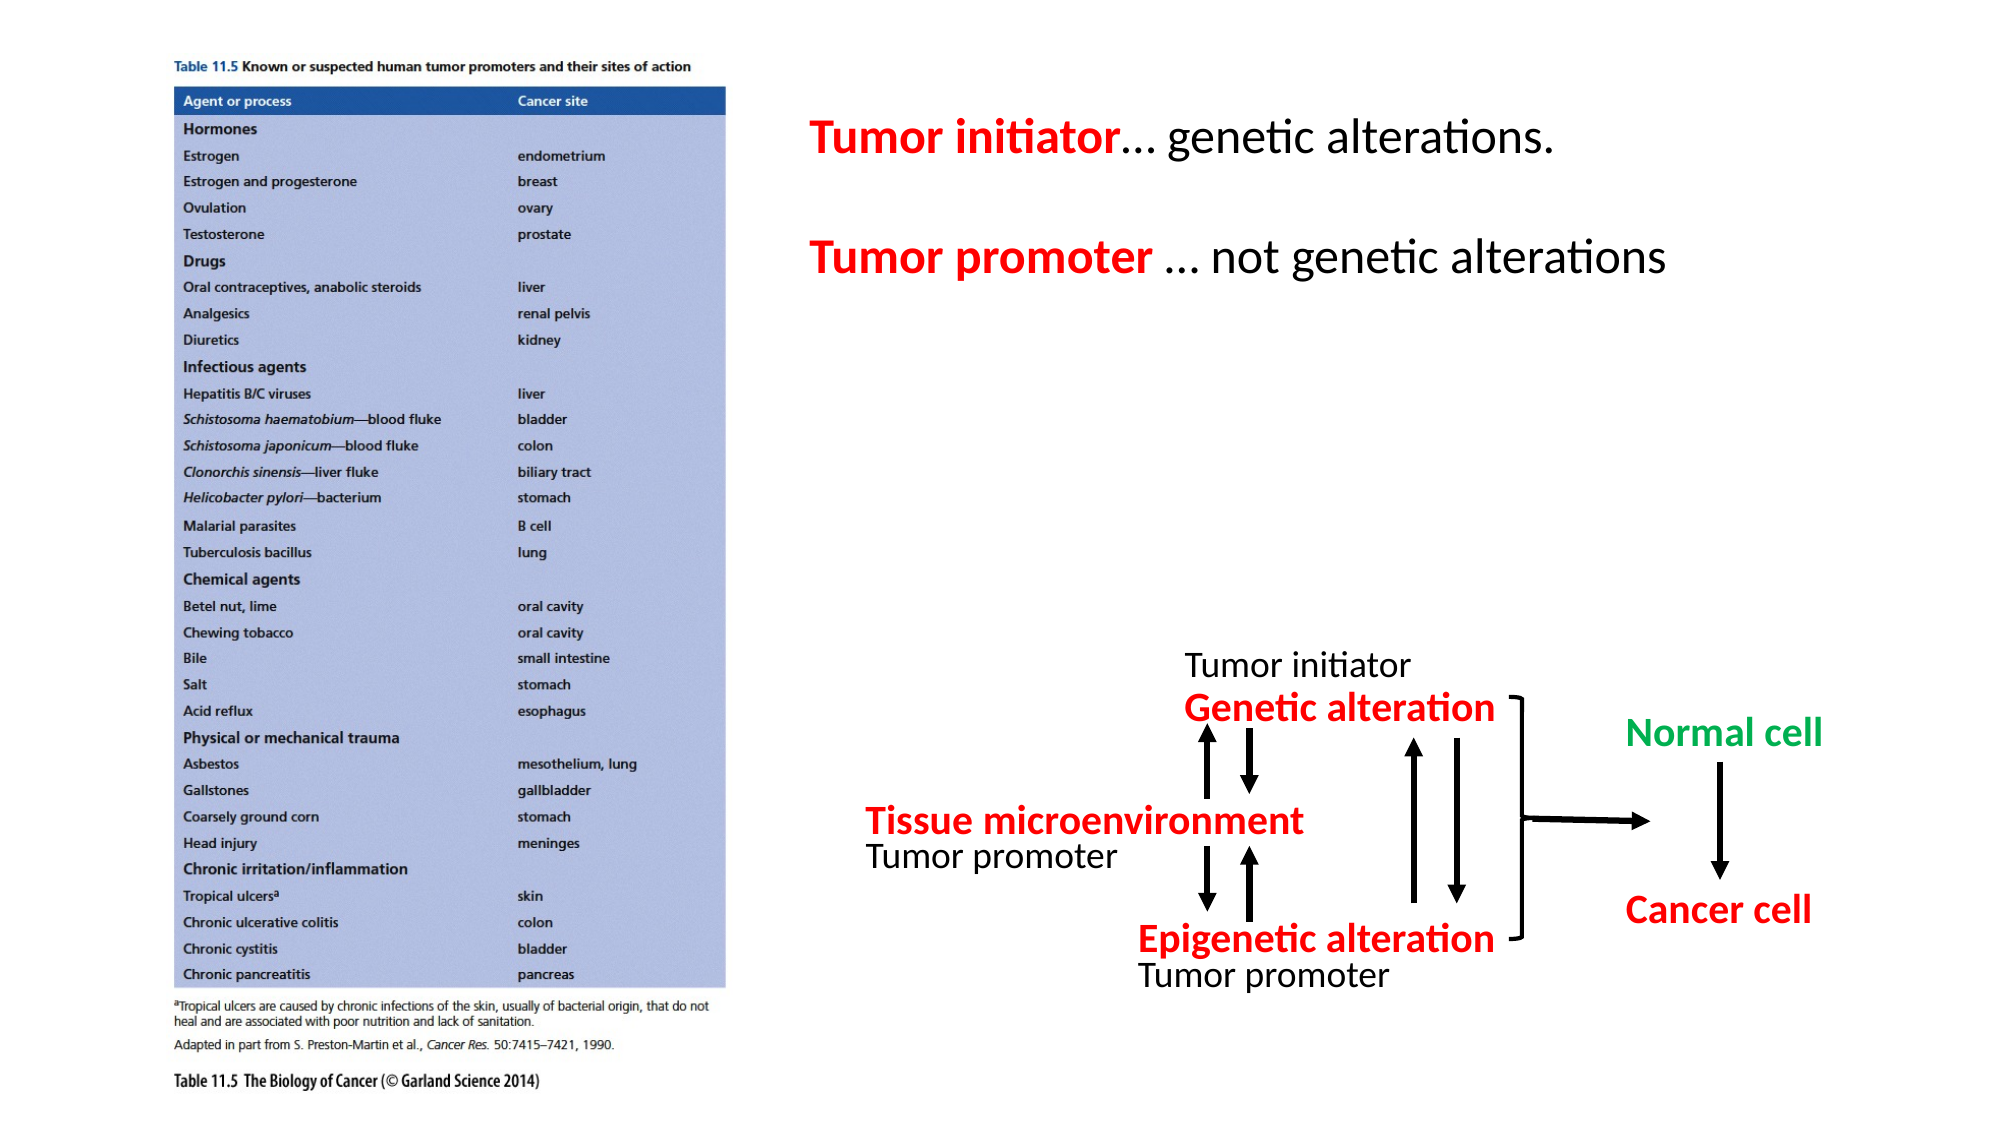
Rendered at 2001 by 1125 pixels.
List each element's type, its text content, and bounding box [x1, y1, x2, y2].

text_box [1508, 696, 1532, 940]
text_box Cancer cell [1611, 874, 1828, 940]
text_box Epigenetic alteration [1123, 903, 1521, 969]
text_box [1532, 818, 1651, 822]
picture [166, 52, 733, 1095]
text_box Tissue microenvironment [850, 785, 1320, 850]
text_box Tumor promoter [1123, 942, 1406, 1003]
text_box Tumor initiator… genetic alterations. Tumor promoter … not genetic alterations [794, 96, 1682, 291]
text_box Genetic alteration [1169, 671, 1521, 737]
text_box Normal cell [1610, 697, 1839, 763]
text_box Tumor initiator [1169, 632, 1427, 692]
text_box Tumor promoter [850, 824, 1134, 884]
